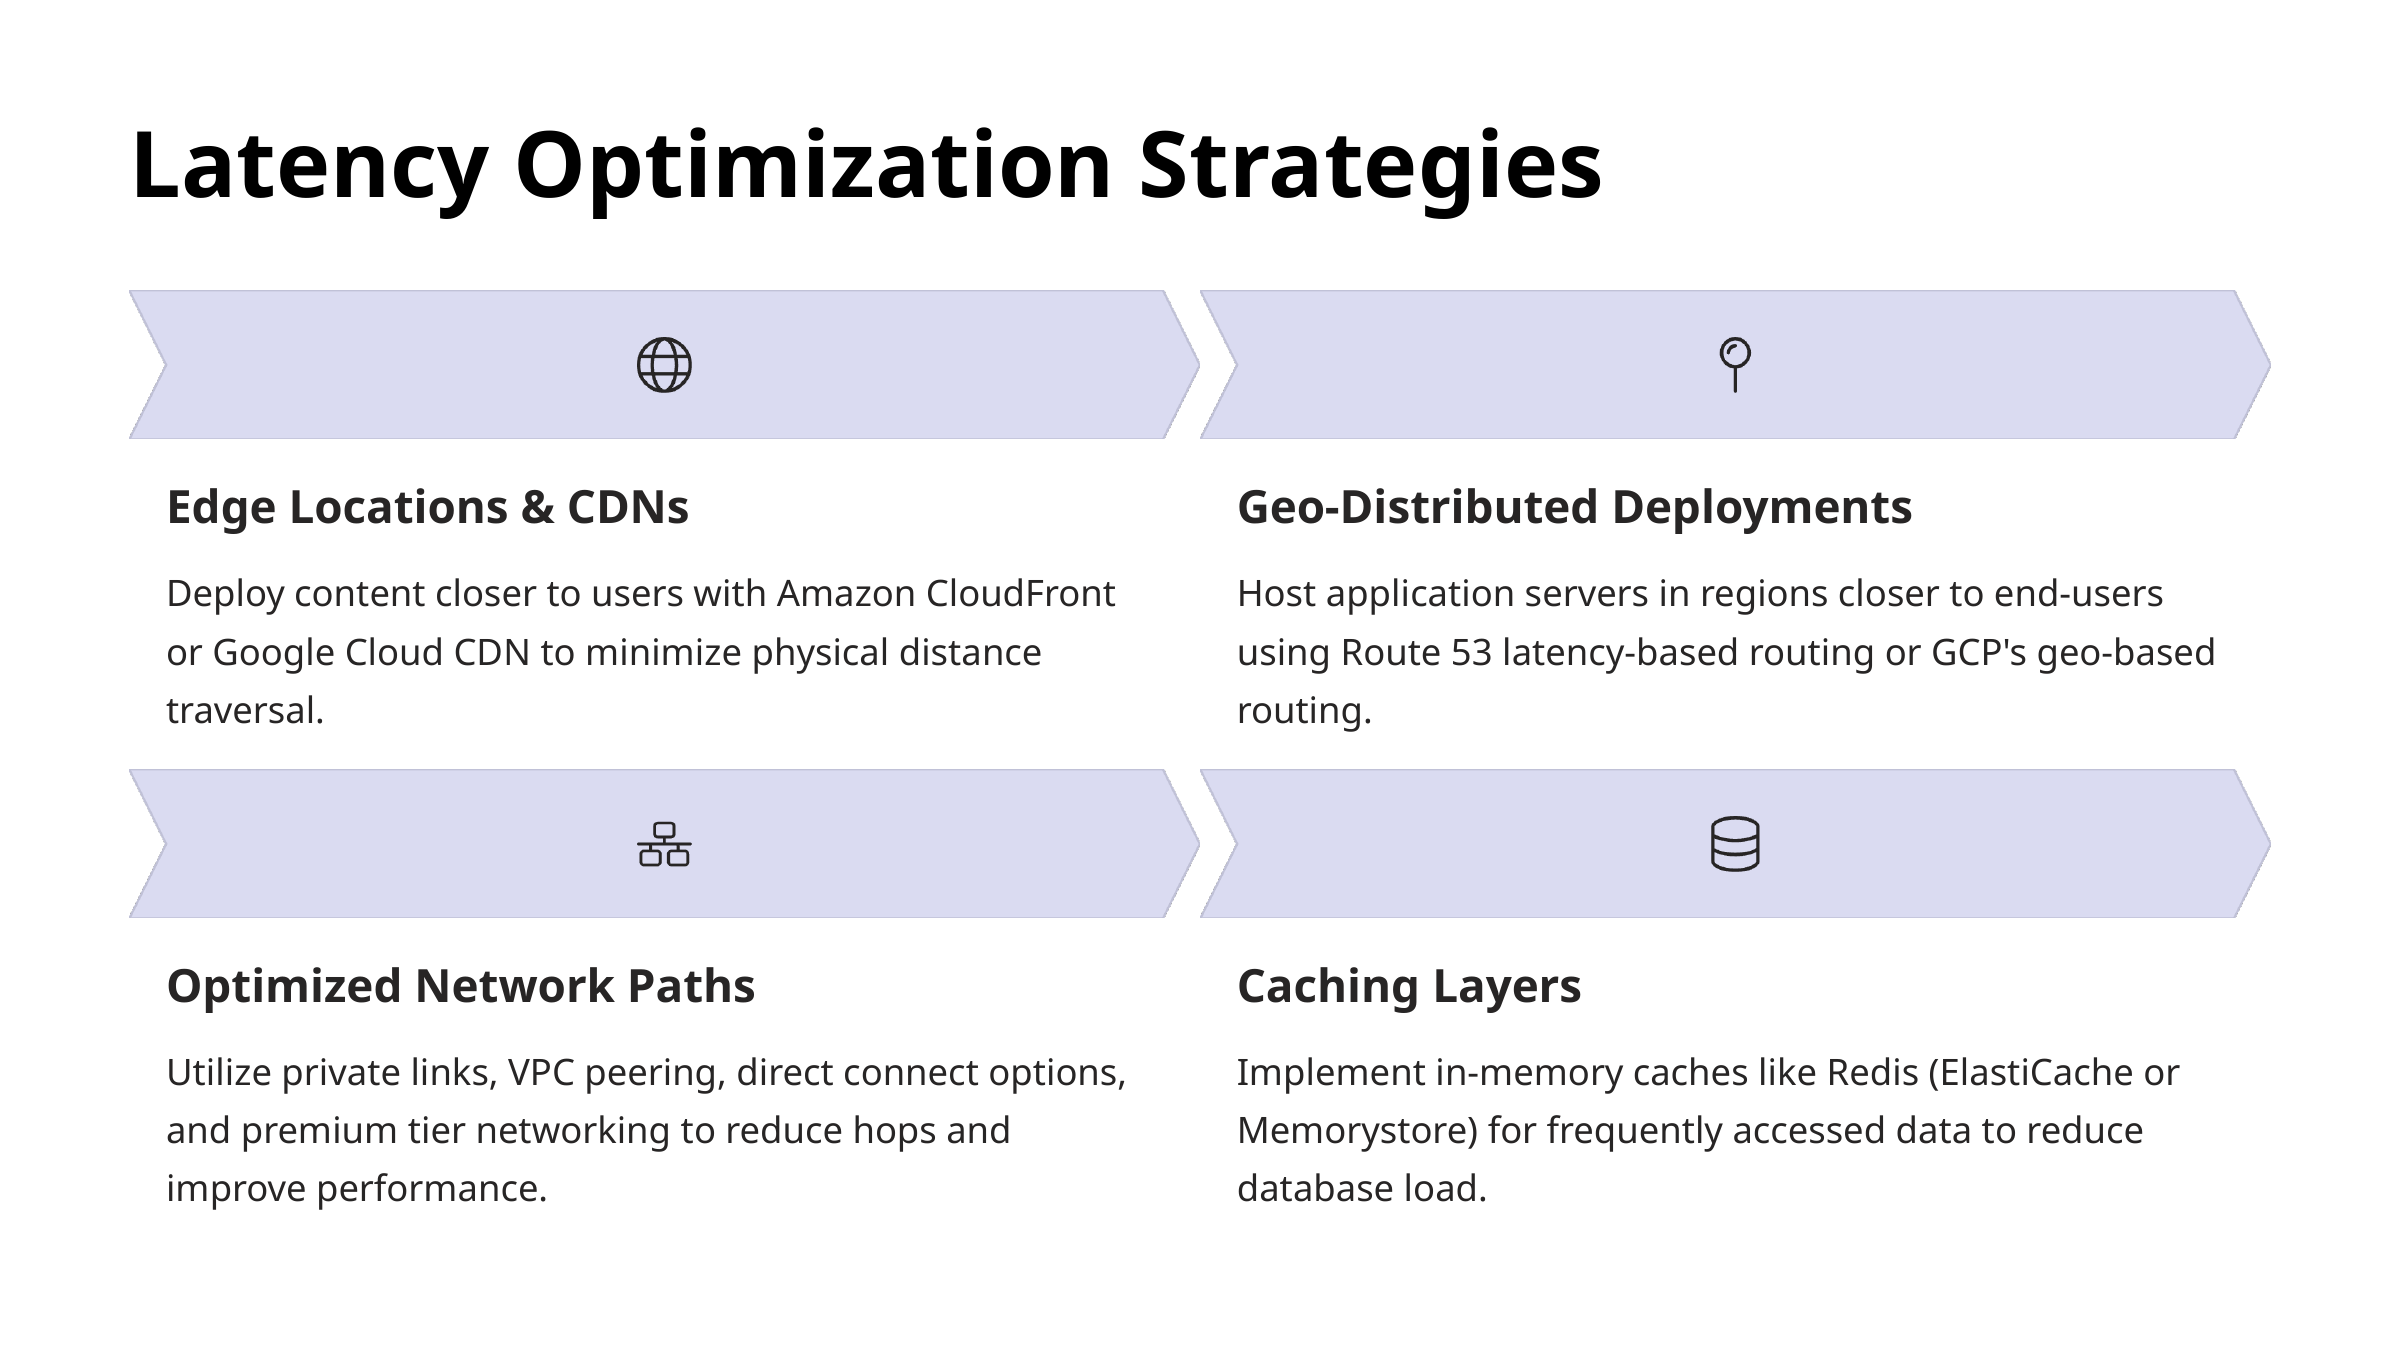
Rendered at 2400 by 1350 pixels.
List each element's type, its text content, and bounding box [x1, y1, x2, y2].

text_box Caching Layers [1236, 954, 1699, 1012]
text_box Implement in-memory caches like Redis (ElastiCache or Memorystore) for frequently accessed data to reduce database load. [1236, 1034, 2234, 1212]
text_box Host application servers in regions closer to end-users using Route 53 latency-based routing or GCP's geo-based routing. [1236, 555, 2234, 733]
text_box Edge Locations & CDNs [166, 475, 694, 534]
picture [129, 290, 2271, 439]
text_box Optimized Network Paths [166, 954, 741, 1012]
text_box Utilize private links, VPC peering, direct connect options, and premium tier networking to reduce hops and improve performance. [166, 1034, 1163, 1212]
text_box Deploy content closer to users with Amazon CloudFront or Google Cloud CDN to minimize physical distance traversal. [166, 555, 1163, 733]
text_box Geo-Distributed Deployments [1236, 475, 1910, 534]
picture [129, 769, 2271, 918]
text_box Latency Optimization Strategies [129, 101, 1572, 218]
